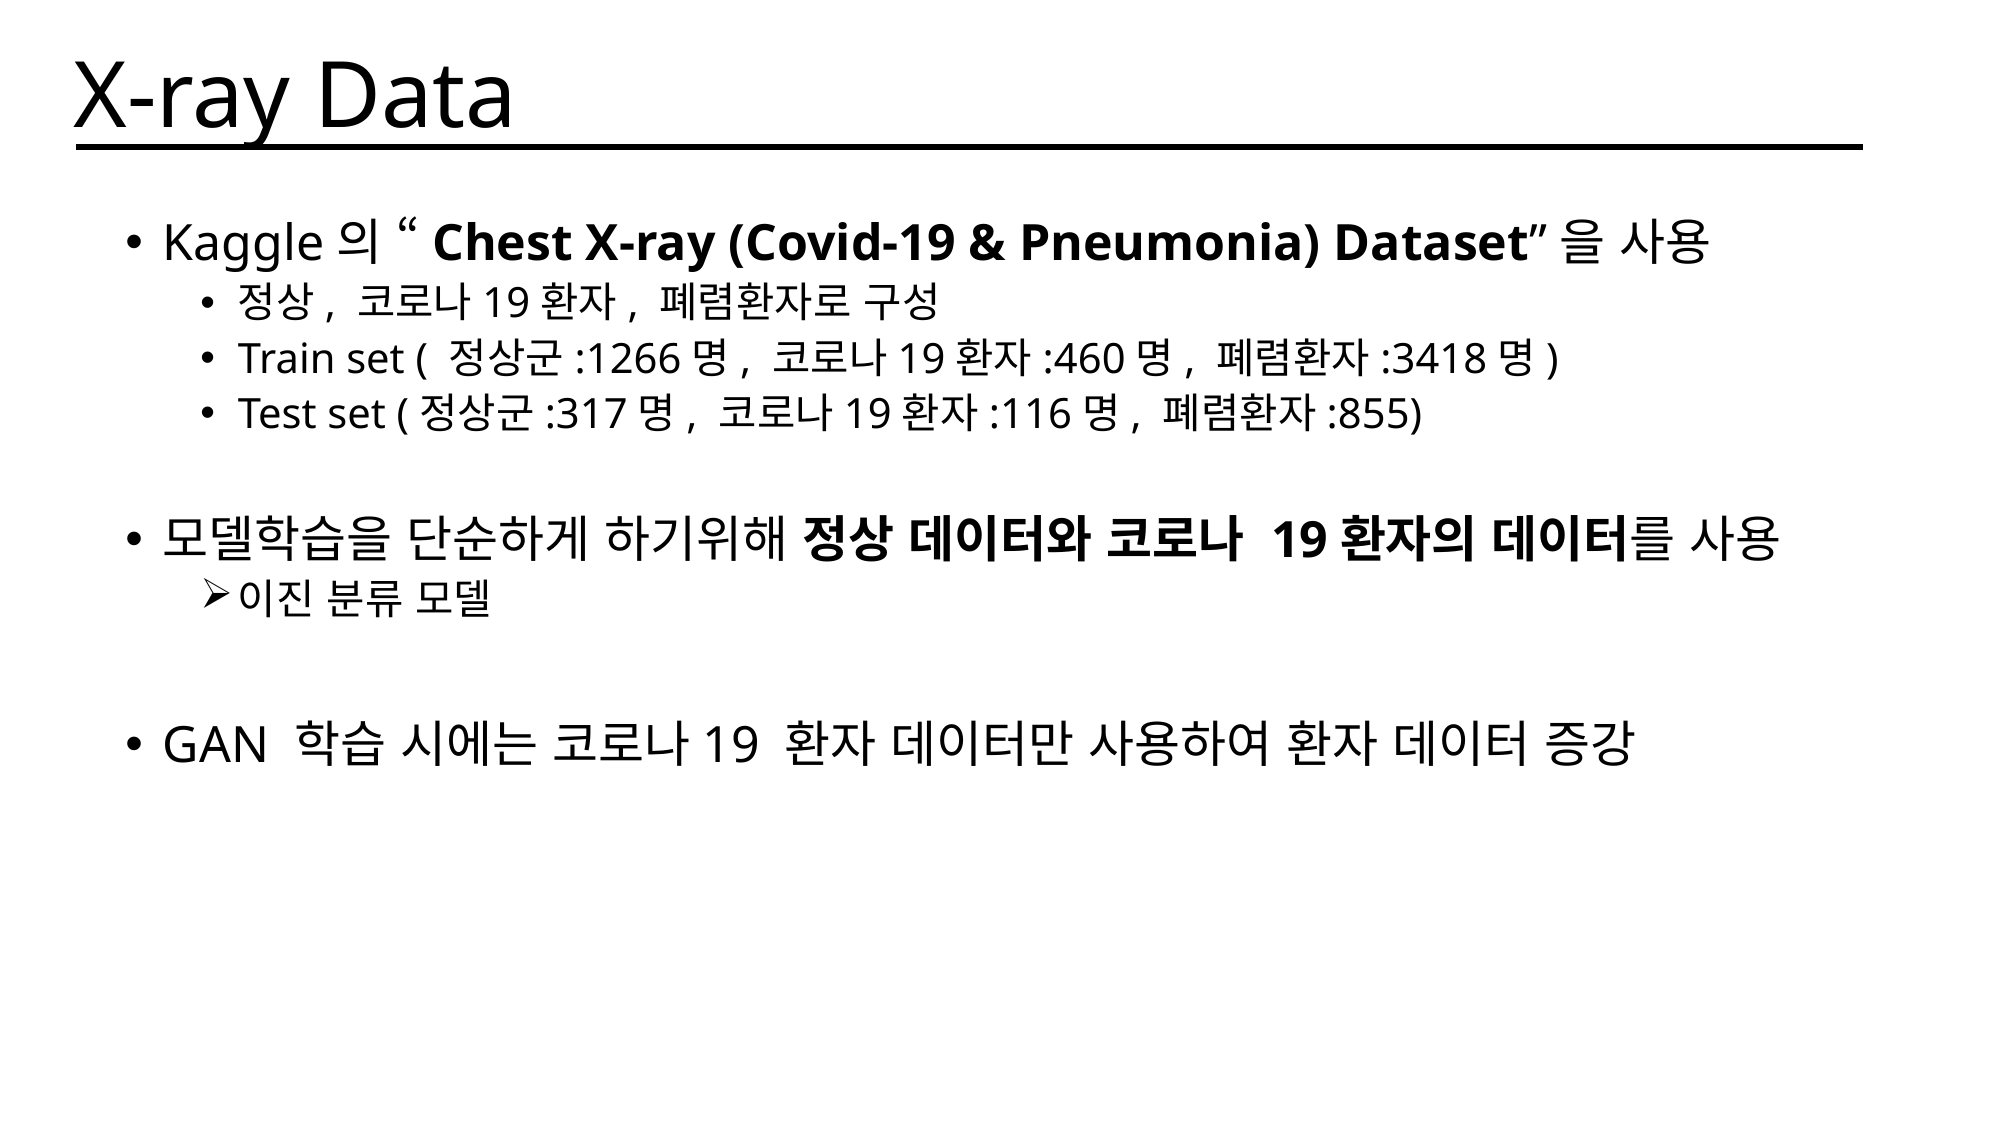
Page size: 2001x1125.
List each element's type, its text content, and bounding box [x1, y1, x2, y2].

text_box X-ray Data [58, 24, 1784, 172]
list Kaggle의 “Chest X-ray (Covid-19 & Pneumonia) Dataset”을 사용 정상, 코로나19환자, 폐렴환자로 구성 Train set ( 정상군:1266명, 코로나19환자:460명, 폐렴환자:3418명) Test set (정상군:317명, 코로나19환자:116명, 폐렴환자:855) 모델학습을 단순하게 하기위해 정상 데이터와 코로나 19환자의 데이터를 사용 이진 분류 모델 GAN 학습 시에는 코로나19 환자 데이터만 사용하여 환자 데이터 증강 [110, 209, 1898, 979]
